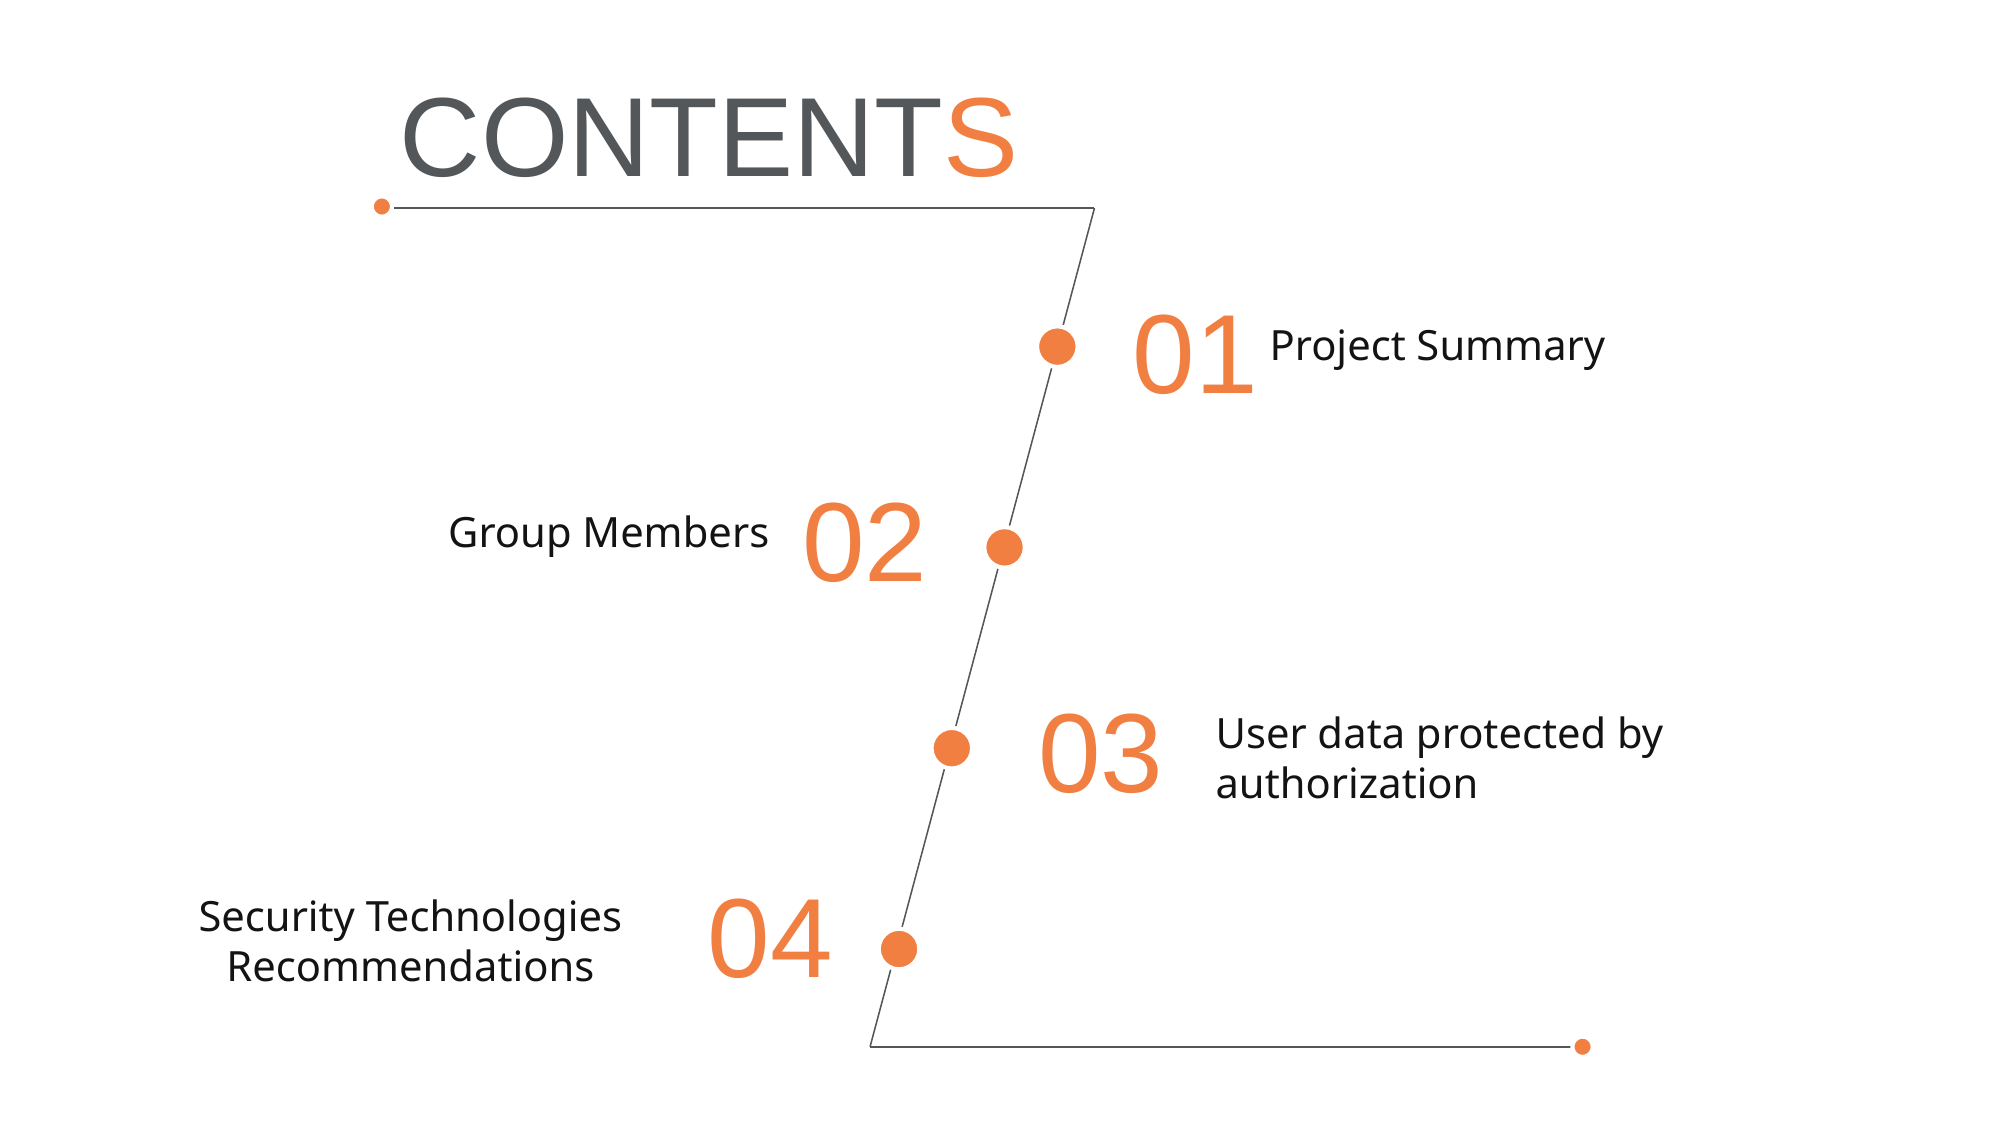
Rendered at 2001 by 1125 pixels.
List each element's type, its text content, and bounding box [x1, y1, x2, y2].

text_box 02 [787, 462, 864, 612]
text_box [369, 194, 395, 219]
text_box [869, 214, 1095, 1046]
text_box 01 [1118, 273, 1296, 424]
text_box CONTENTS [385, 56, 1034, 207]
text_box Security Technologies Recommendations [127, 882, 693, 998]
text_box [1570, 1034, 1595, 1059]
text_box 03 [1099, 672, 1201, 823]
text_box User data protected by authorization [1200, 699, 1804, 814]
text_box 04 [692, 857, 864, 1008]
text_box Group Members [433, 498, 785, 564]
text_box Project Summary [1254, 311, 1621, 377]
